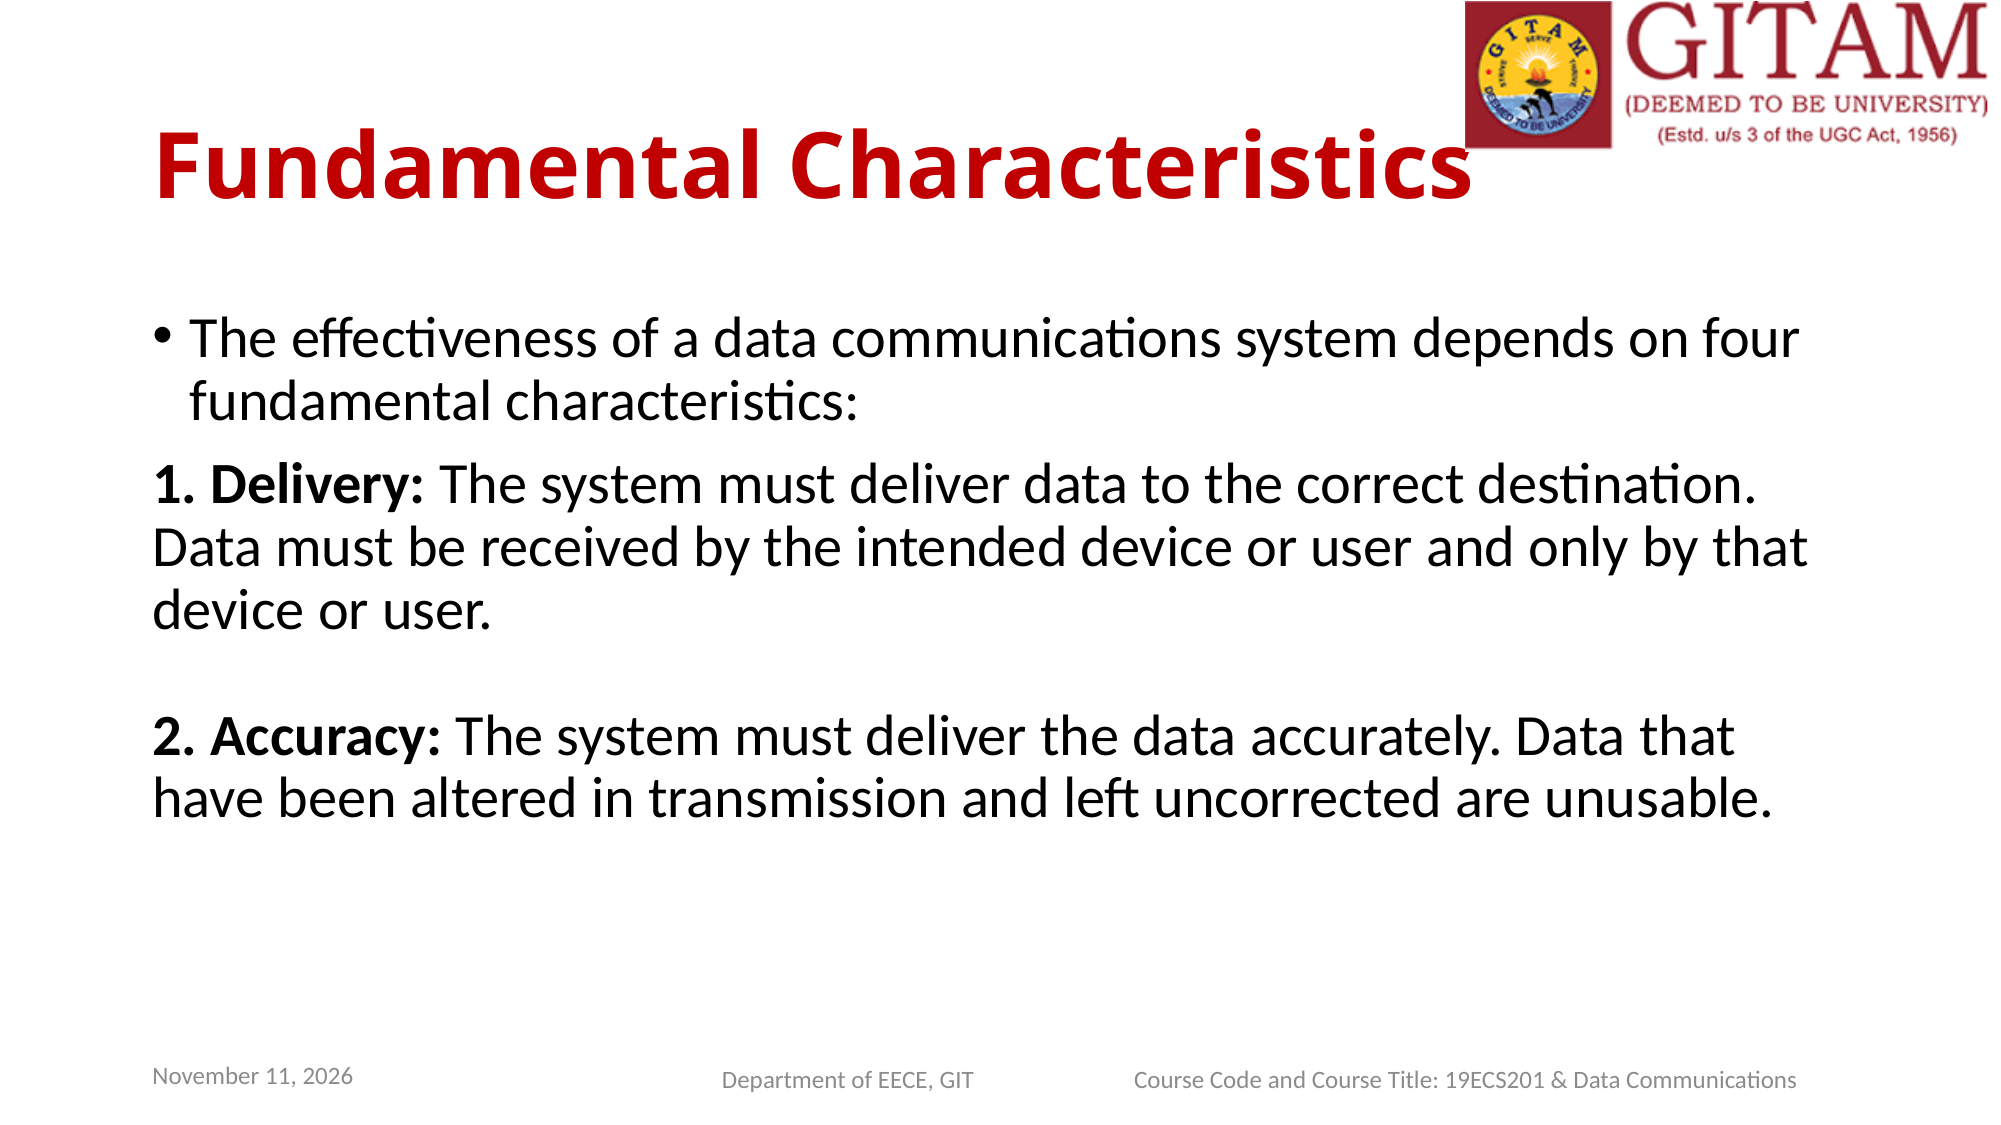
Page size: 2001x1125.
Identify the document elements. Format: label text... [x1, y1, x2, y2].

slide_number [137, 1044, 588, 1105]
title Fundamental Characteristics [137, 59, 1863, 278]
picture [1465, 1, 2000, 152]
footer Department of EECE, GIT Course Code and Course Title: 19ECS201 & Data Communications [691, 1050, 1831, 1108]
list The effectiveness of a data communications system depends on four fundamental characteristics: 1. Delivery: The system must deliver data to the correct destination. Data must be received by the intended device or user and only by that device or user. 2. Accuracy: The system must deliver the data accurately. Data that have been altered in transmission and left uncorrected are unusable. [137, 299, 1863, 1014]
